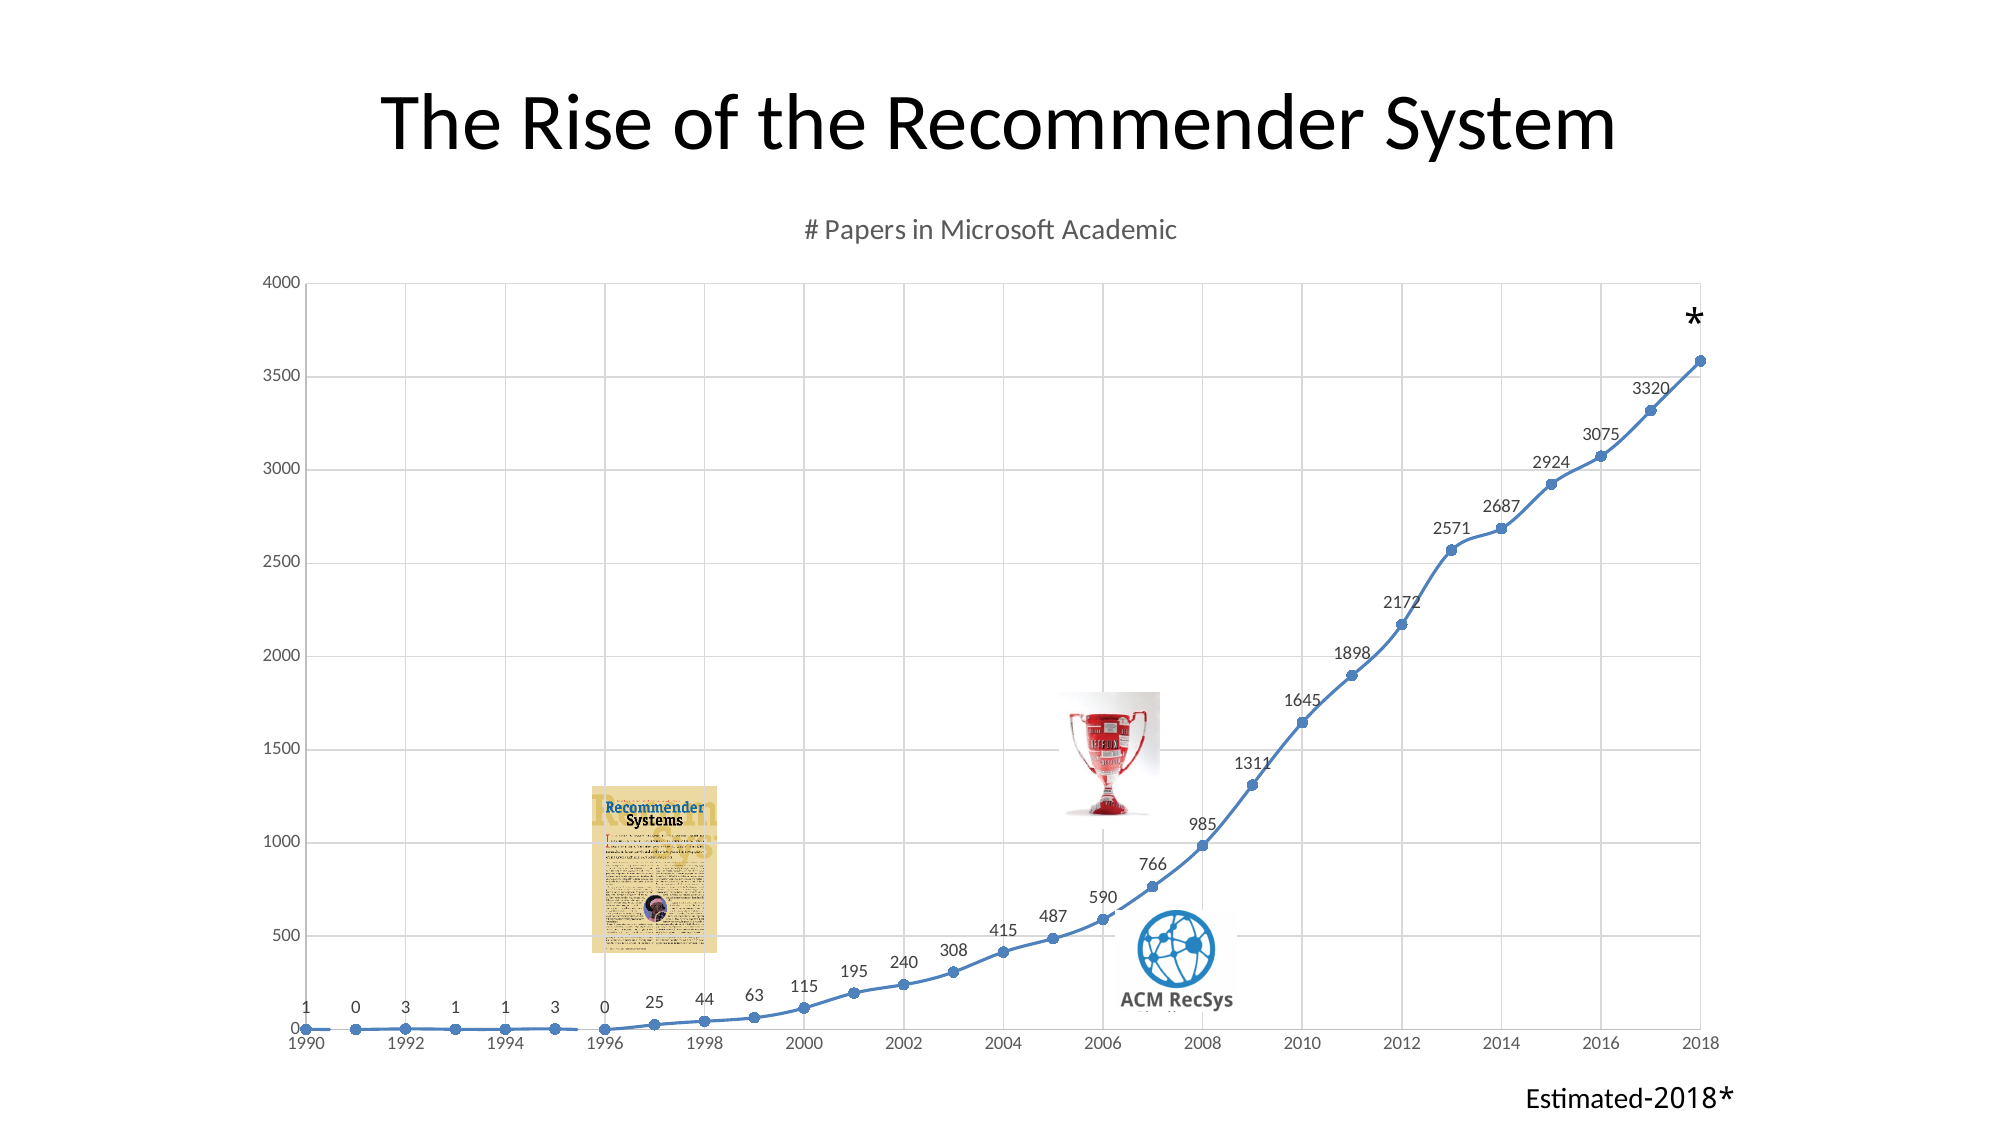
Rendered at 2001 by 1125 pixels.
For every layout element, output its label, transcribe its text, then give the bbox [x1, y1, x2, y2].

chart [231, 183, 1751, 1073]
picture [1058, 692, 1160, 829]
text_box *2018-Estimated [1395, 1079, 1750, 1122]
picture [1115, 910, 1237, 1012]
title The Rise of the Recommender System [324, 23, 1675, 182]
